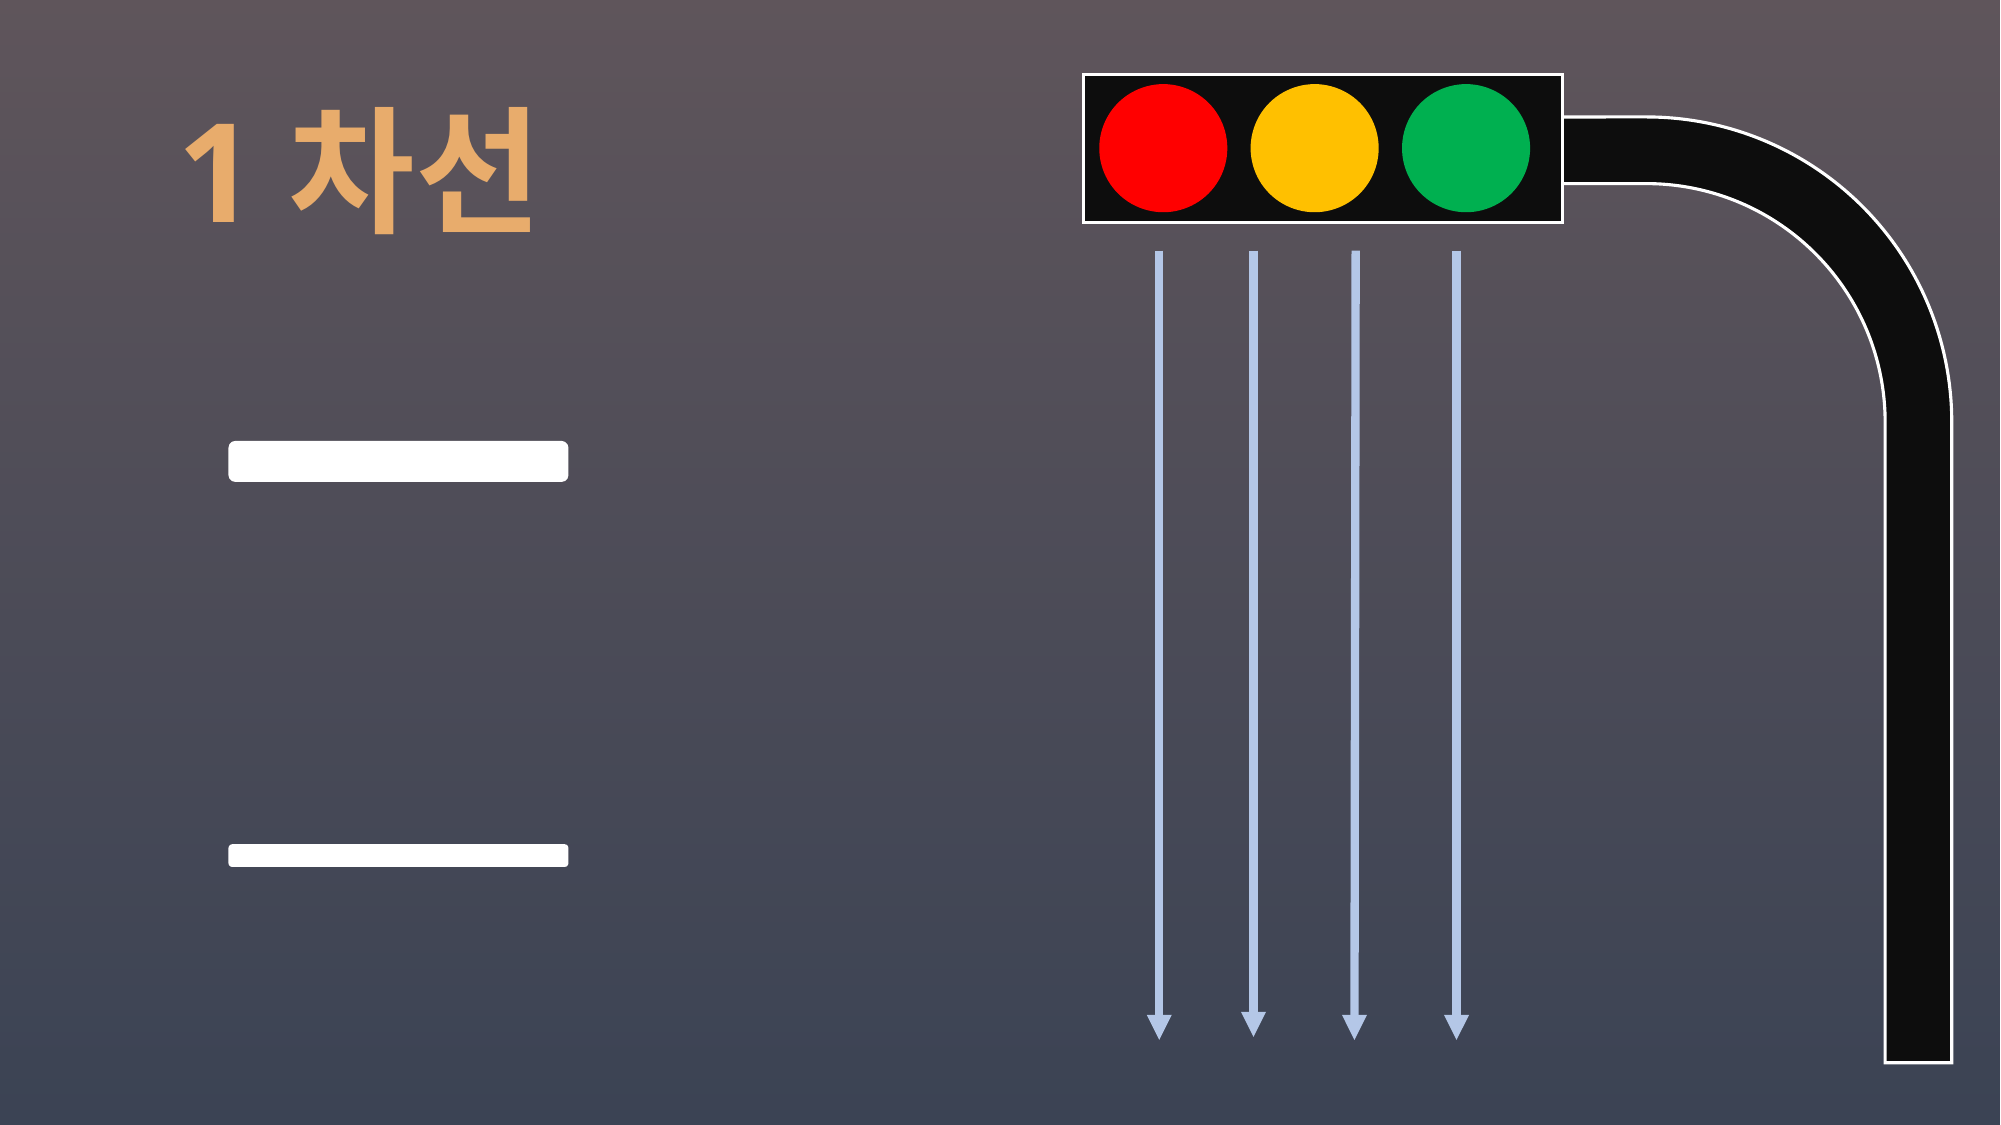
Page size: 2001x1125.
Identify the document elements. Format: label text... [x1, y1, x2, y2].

text_box [227, 439, 570, 483]
text_box [227, 843, 570, 869]
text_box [1083, 74, 1952, 1063]
text_box 1차선 [19, 77, 700, 258]
